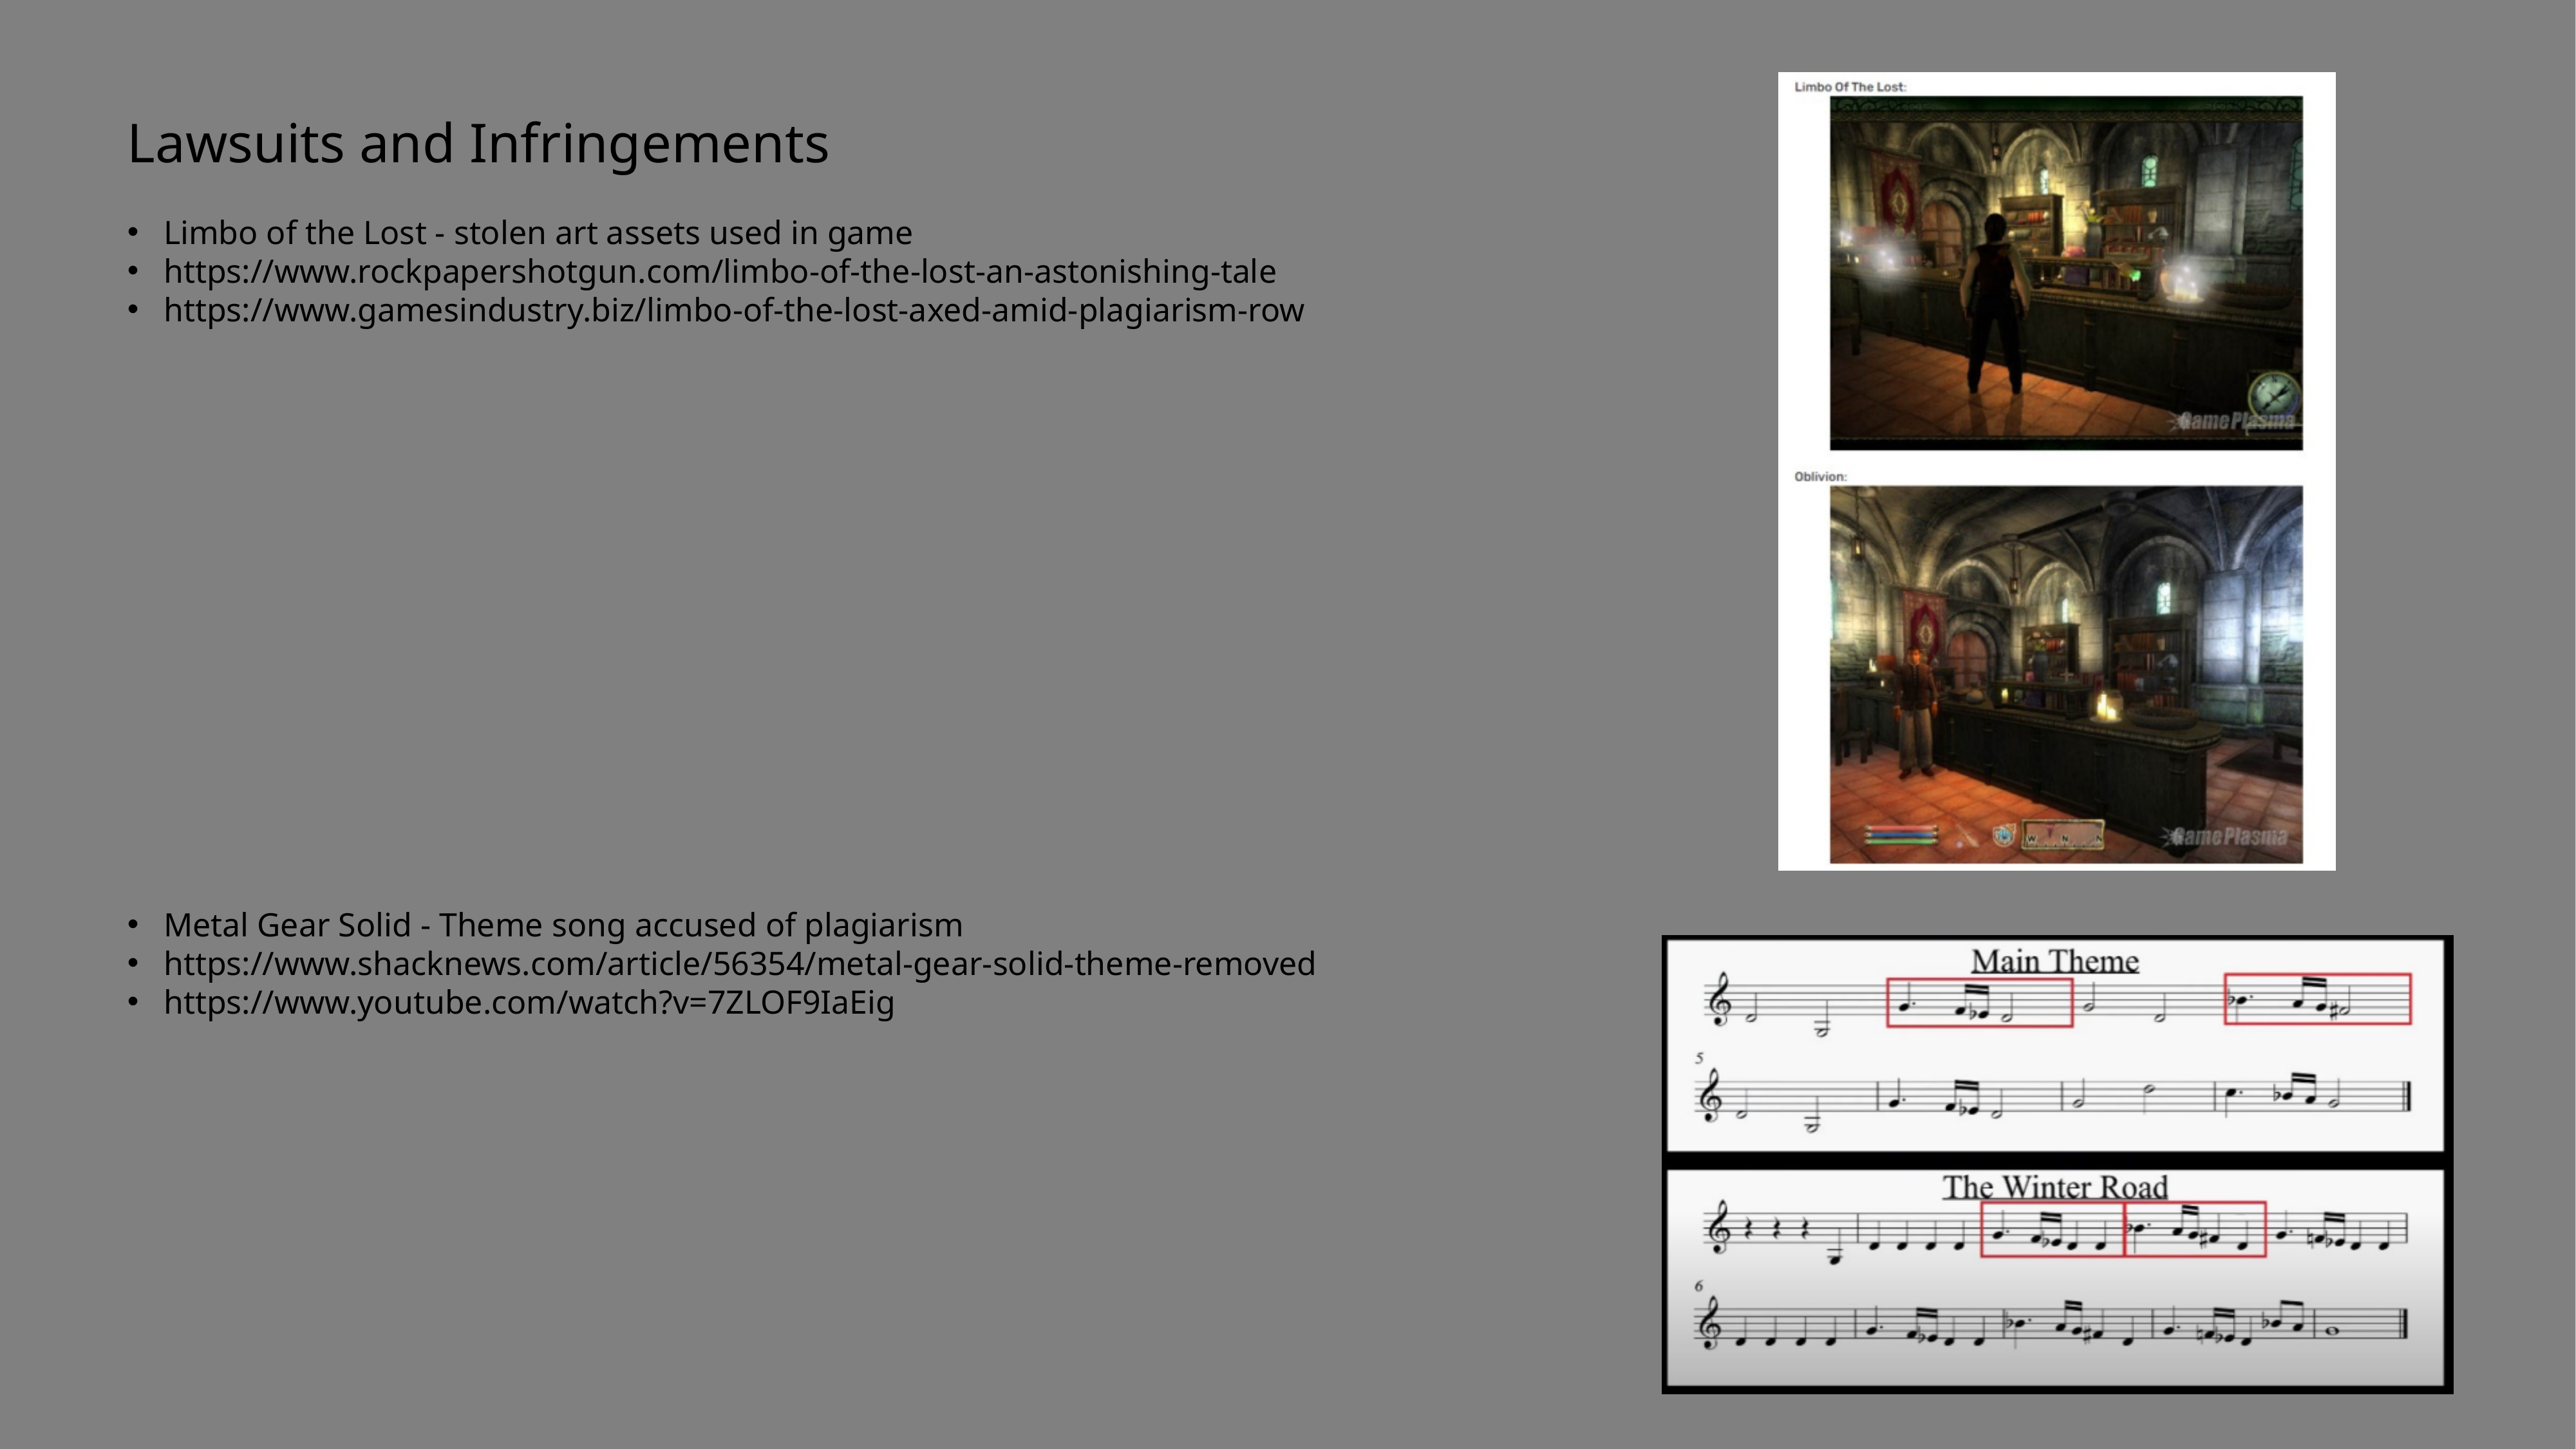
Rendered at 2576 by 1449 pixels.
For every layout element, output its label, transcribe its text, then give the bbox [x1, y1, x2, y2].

picture [1662, 935, 2454, 1394]
picture [1778, 72, 2336, 871]
text_box Lawsuits and Infringements [127, 108, 843, 191]
text_box Metal Gear Solid - Theme song accused of plagiarism https://www.shacknews.com/article/56354/metal-gear-solid-theme-removed https://www.youtube.com/watch?v=7ZLOF9IaEig [127, 904, 1618, 1291]
text_box Limbo of the Lost - stolen art assets used in game https://www.rockpapershotgun.com/limbo-of-the-lost-an-astonishing-tale https://www.gamesindustry.biz/limbo-of-the-lost-axed-amid-plagiarism-row [127, 212, 1618, 599]
